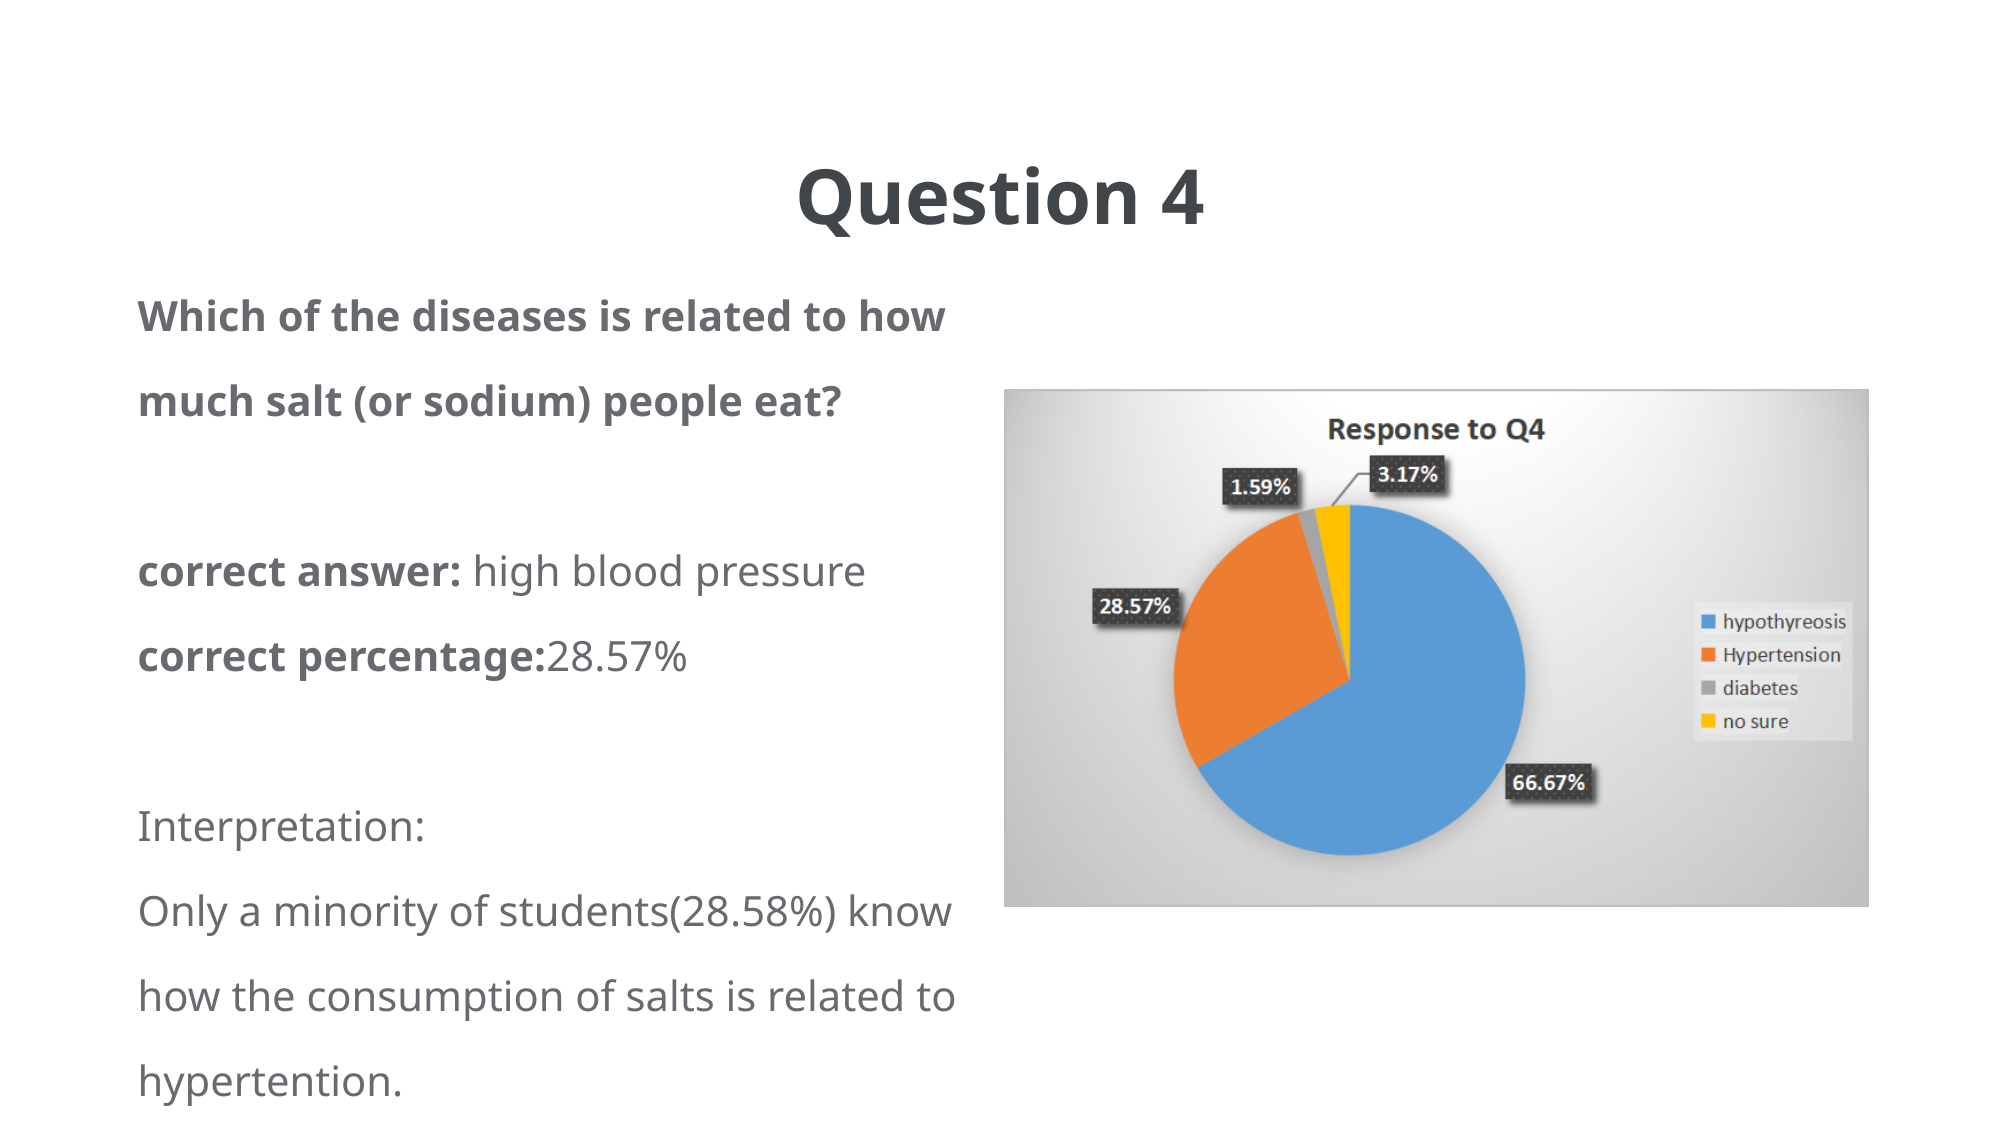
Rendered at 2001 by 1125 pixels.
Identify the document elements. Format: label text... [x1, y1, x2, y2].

picture [1004, 389, 1869, 907]
text_box Which of the diseases is related to how much salt (or sodium) people eat? correct answer: high blood pressure correct percentage:28.57% Interpretation: Only a minority of students(28.58%) know how the consumption of salts is related to hypertention. [122, 247, 973, 1113]
text_box Question 4 [166, 104, 1834, 248]
